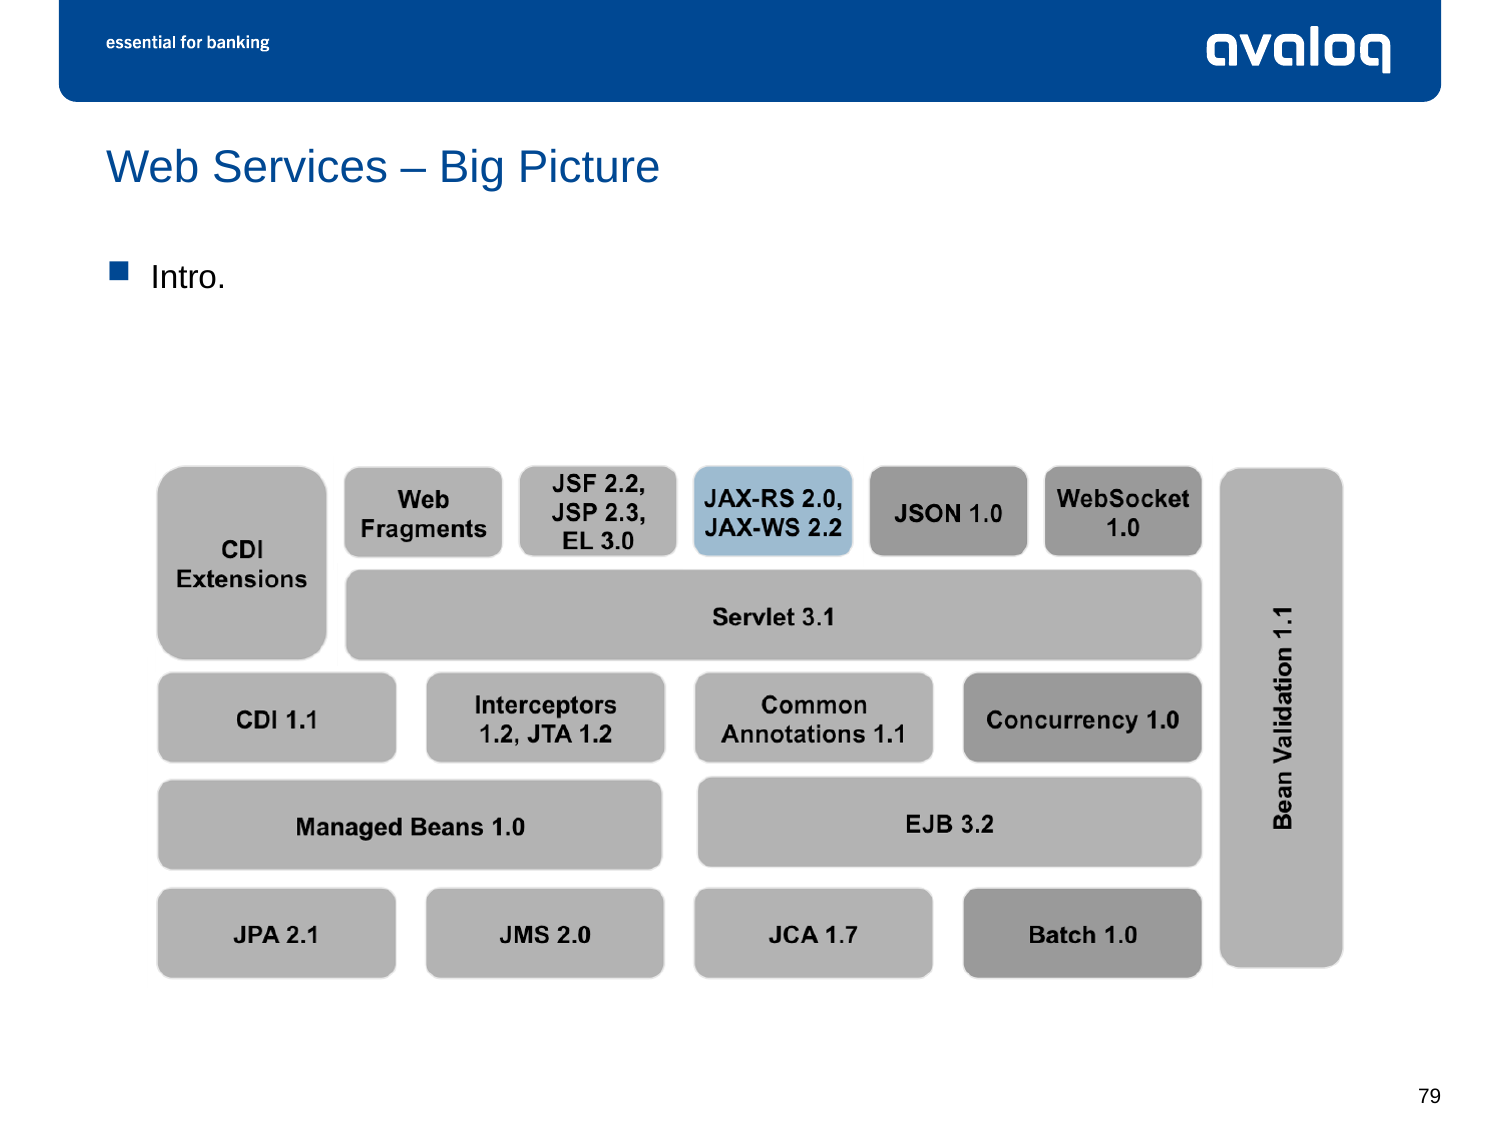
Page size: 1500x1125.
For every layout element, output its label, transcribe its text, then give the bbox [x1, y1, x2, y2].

slide_number 79 [1200, 1082, 1442, 1112]
picture [147, 455, 1355, 988]
title Web Services – Big Picture [105, 142, 1394, 215]
list Intro. [105, 255, 1394, 1042]
